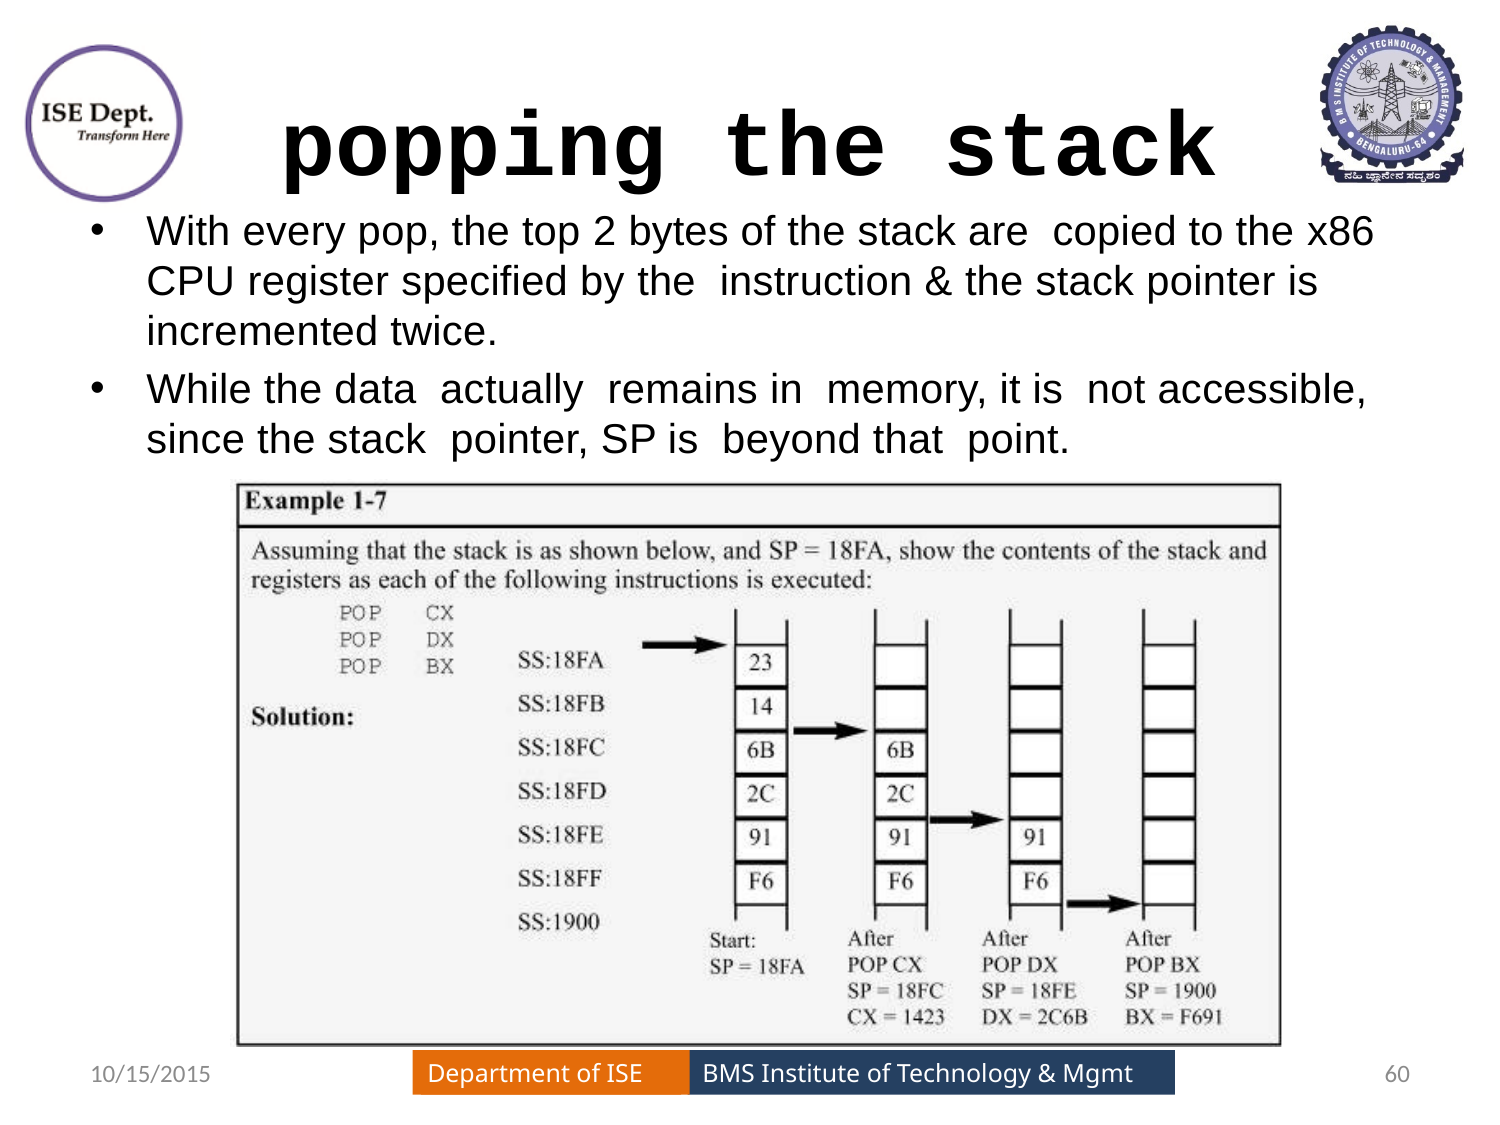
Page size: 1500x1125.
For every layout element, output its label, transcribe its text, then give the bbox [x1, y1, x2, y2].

slide_number 60 [1074, 1042, 1425, 1103]
picture [15, 24, 201, 213]
title popping the stack [75, 45, 1425, 196]
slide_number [75, 1042, 425, 1103]
text_box [230, 479, 1282, 1047]
picture [1287, 0, 1500, 213]
list With every pop, the top 2 bytes of the stack are copied to the x86 CPU register specified by the instruction & the stack pointer is incremented twice. While the data actually remains in memory, it is not accessible, since the stack pointer, SP is beyond that point. [75, 196, 1425, 1005]
